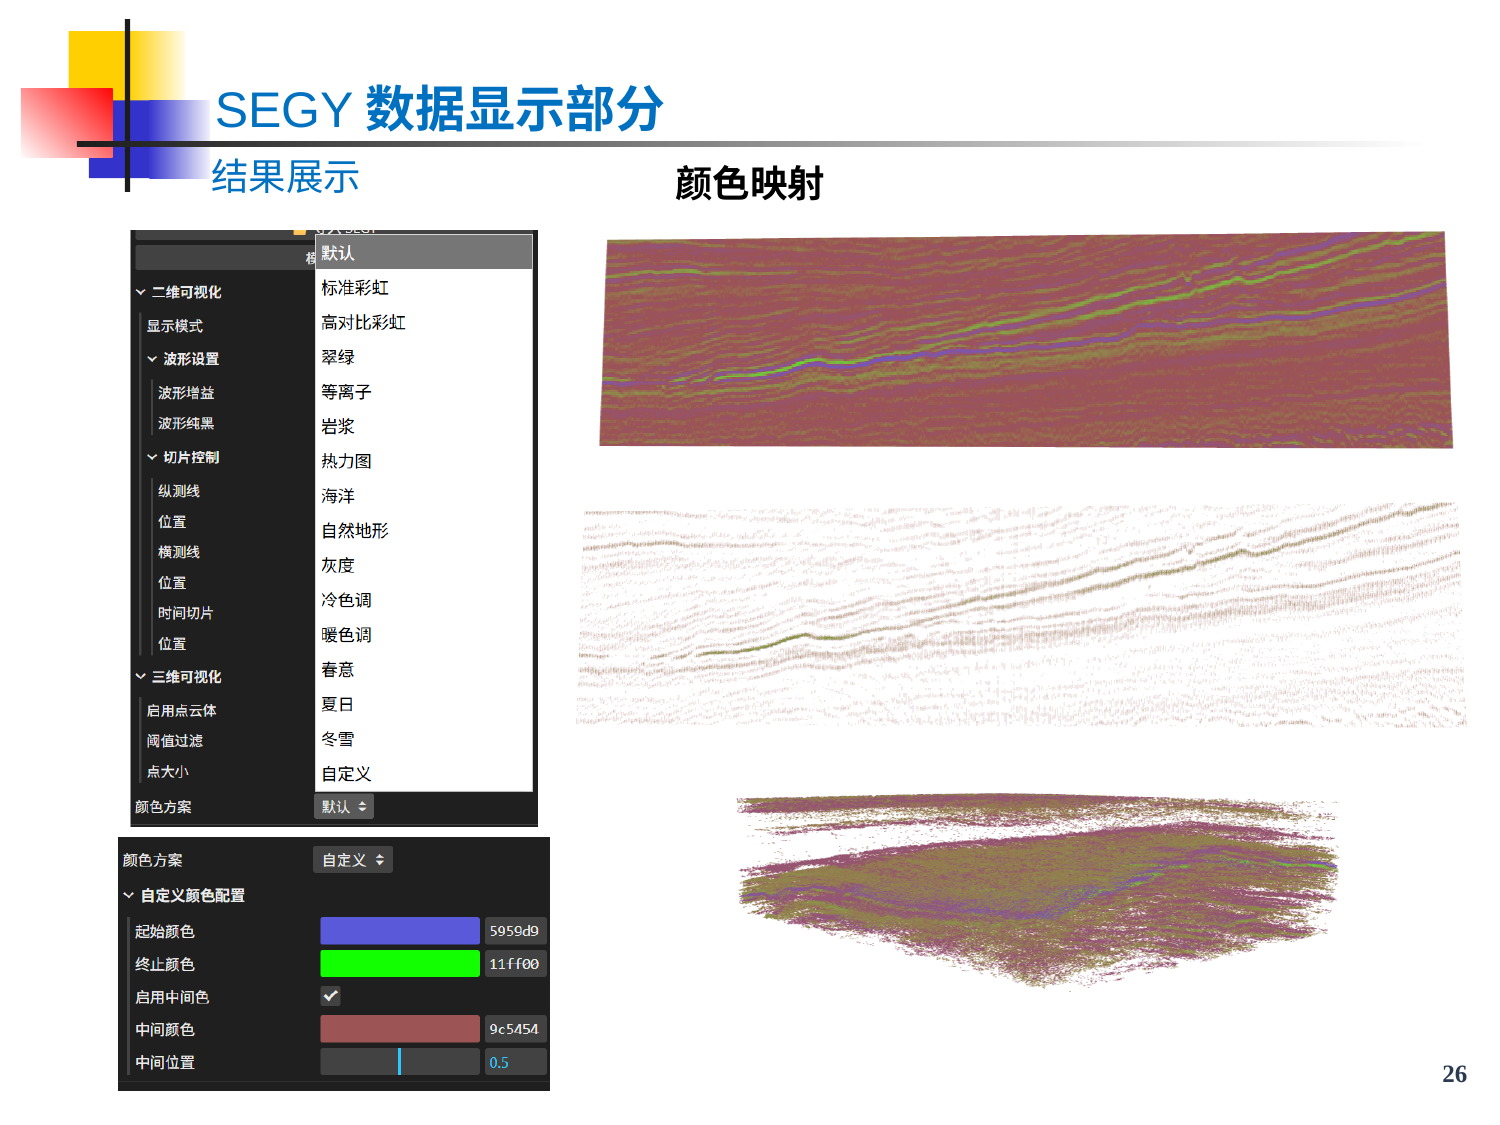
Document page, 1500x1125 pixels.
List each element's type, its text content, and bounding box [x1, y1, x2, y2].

text_box 颜色映射 [543, 153, 957, 213]
picture [119, 228, 1494, 1041]
text_box SEGY数据显示部分 [199, 69, 1186, 145]
text_box 结果展示 [119, 145, 1432, 206]
picture [111, 837, 551, 1091]
